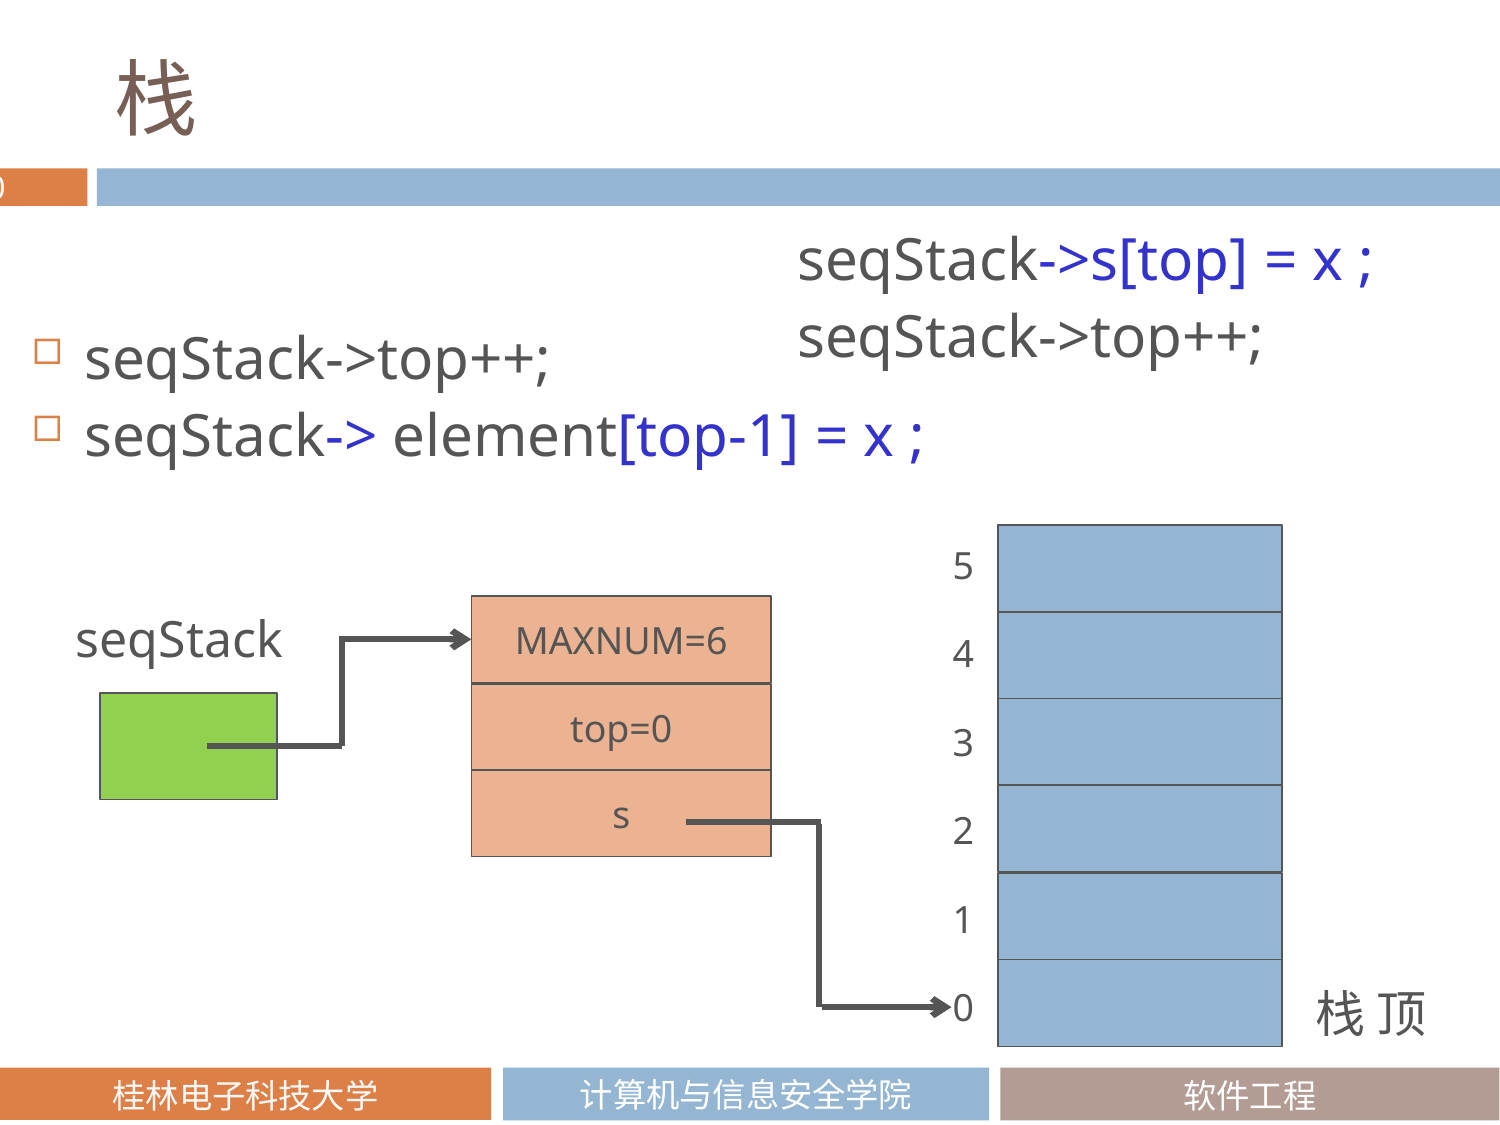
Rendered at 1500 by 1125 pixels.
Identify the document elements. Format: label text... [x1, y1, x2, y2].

title 栈 [99, 37, 1438, 155]
text_box [99, 693, 278, 800]
text_box seqStack->top++; seqStack-> element[top-1] = x ; [16, 321, 782, 498]
text_box 1 [937, 888, 989, 949]
text_box top=0 [471, 683, 772, 771]
text_box [998, 960, 1282, 1047]
text_box [998, 699, 1282, 785]
text_box [998, 612, 1282, 699]
text_box [998, 872, 1282, 960]
text_box [998, 785, 1282, 872]
text_box 5 [937, 534, 989, 595]
text_box s [471, 771, 772, 857]
text_box [998, 524, 1282, 612]
text_box seqStack->s[top] = x ; seqStack->top++; [782, 222, 1444, 513]
text_box seqStack [60, 597, 317, 675]
text_box 3 [937, 711, 989, 772]
text_box 0 [937, 976, 989, 1037]
text_box MAXNUM=6 [471, 596, 772, 683]
text_box 2 [937, 799, 989, 860]
text_box 4 [937, 623, 989, 683]
text_box 栈 顶 [1300, 972, 1487, 1051]
